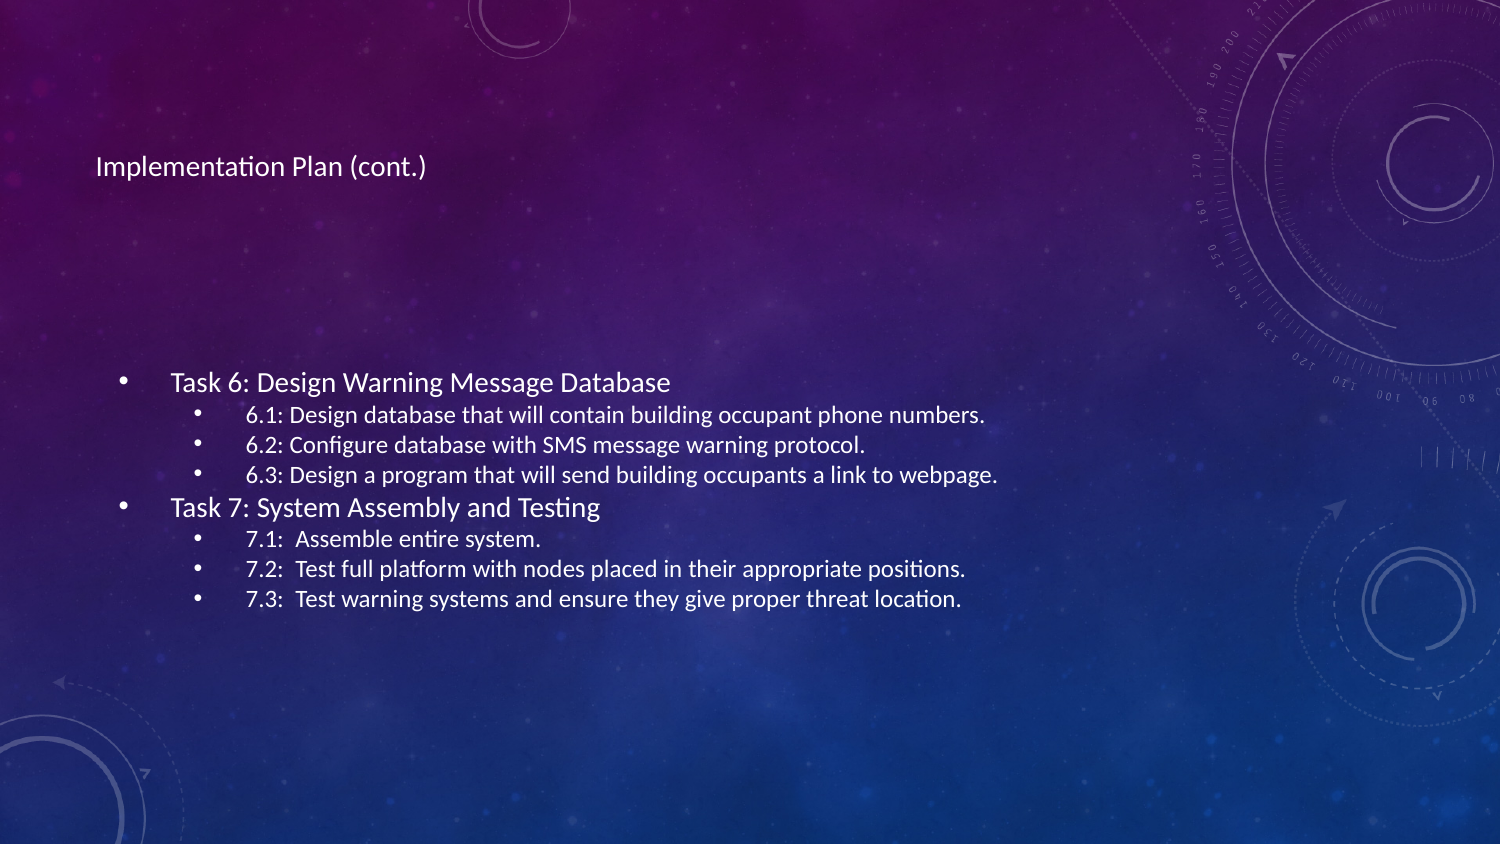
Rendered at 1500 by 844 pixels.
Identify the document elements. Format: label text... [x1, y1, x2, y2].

title Implementation Plan (cont.) [84, 75, 1331, 255]
list Task 6: Design Warning Message Database 6.1: Design database that will contain building occupant phone numbers. 6.2: Configure database with SMS message warning protocol. 6.3: Design a program that will send building occupants a link to webpage. Task 7: System Assembly and Testing 7.1: Assemble entire system. 7.2: Test full platform with nodes placed in their appropriate positions. 7.3: Test warning systems and ensure they give proper threat location. [84, 263, 1331, 713]
picture [0, 0, 1500, 844]
